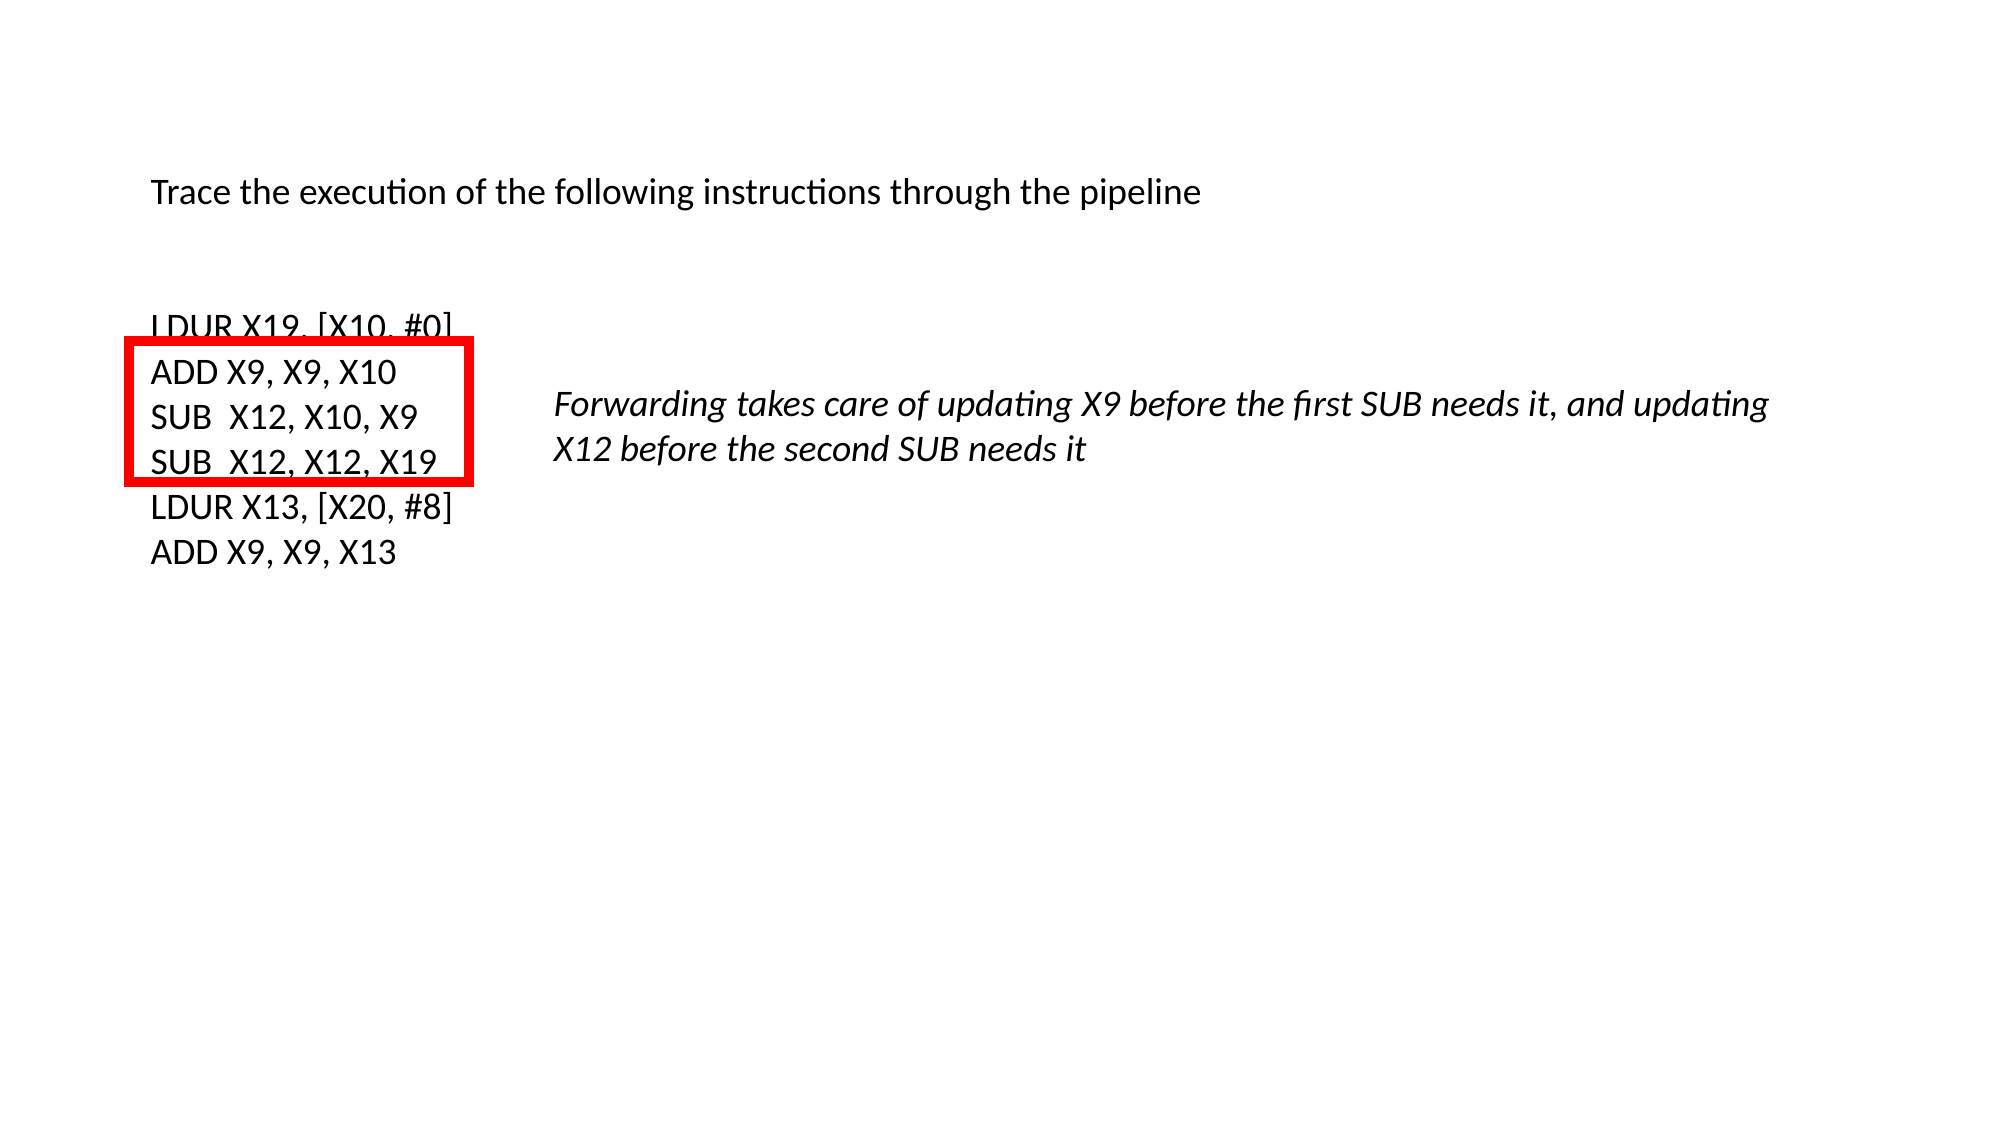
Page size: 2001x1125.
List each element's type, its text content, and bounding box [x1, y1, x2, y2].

text_box [128, 340, 470, 483]
text_box Forwarding takes care of updating X9 before the first SUB needs it, and updating X12 before the second SUB needs it [538, 371, 1837, 477]
text_box Trace the execution of the following instructions through the pipeline LDUR X19, [X10, #0] ADD X9, X9, X10 SUB X12, X10, X9 SUB X12, X12, X19 LDUR X13, [X20, #8] ADD X9, X9, X13 [135, 159, 1218, 580]
